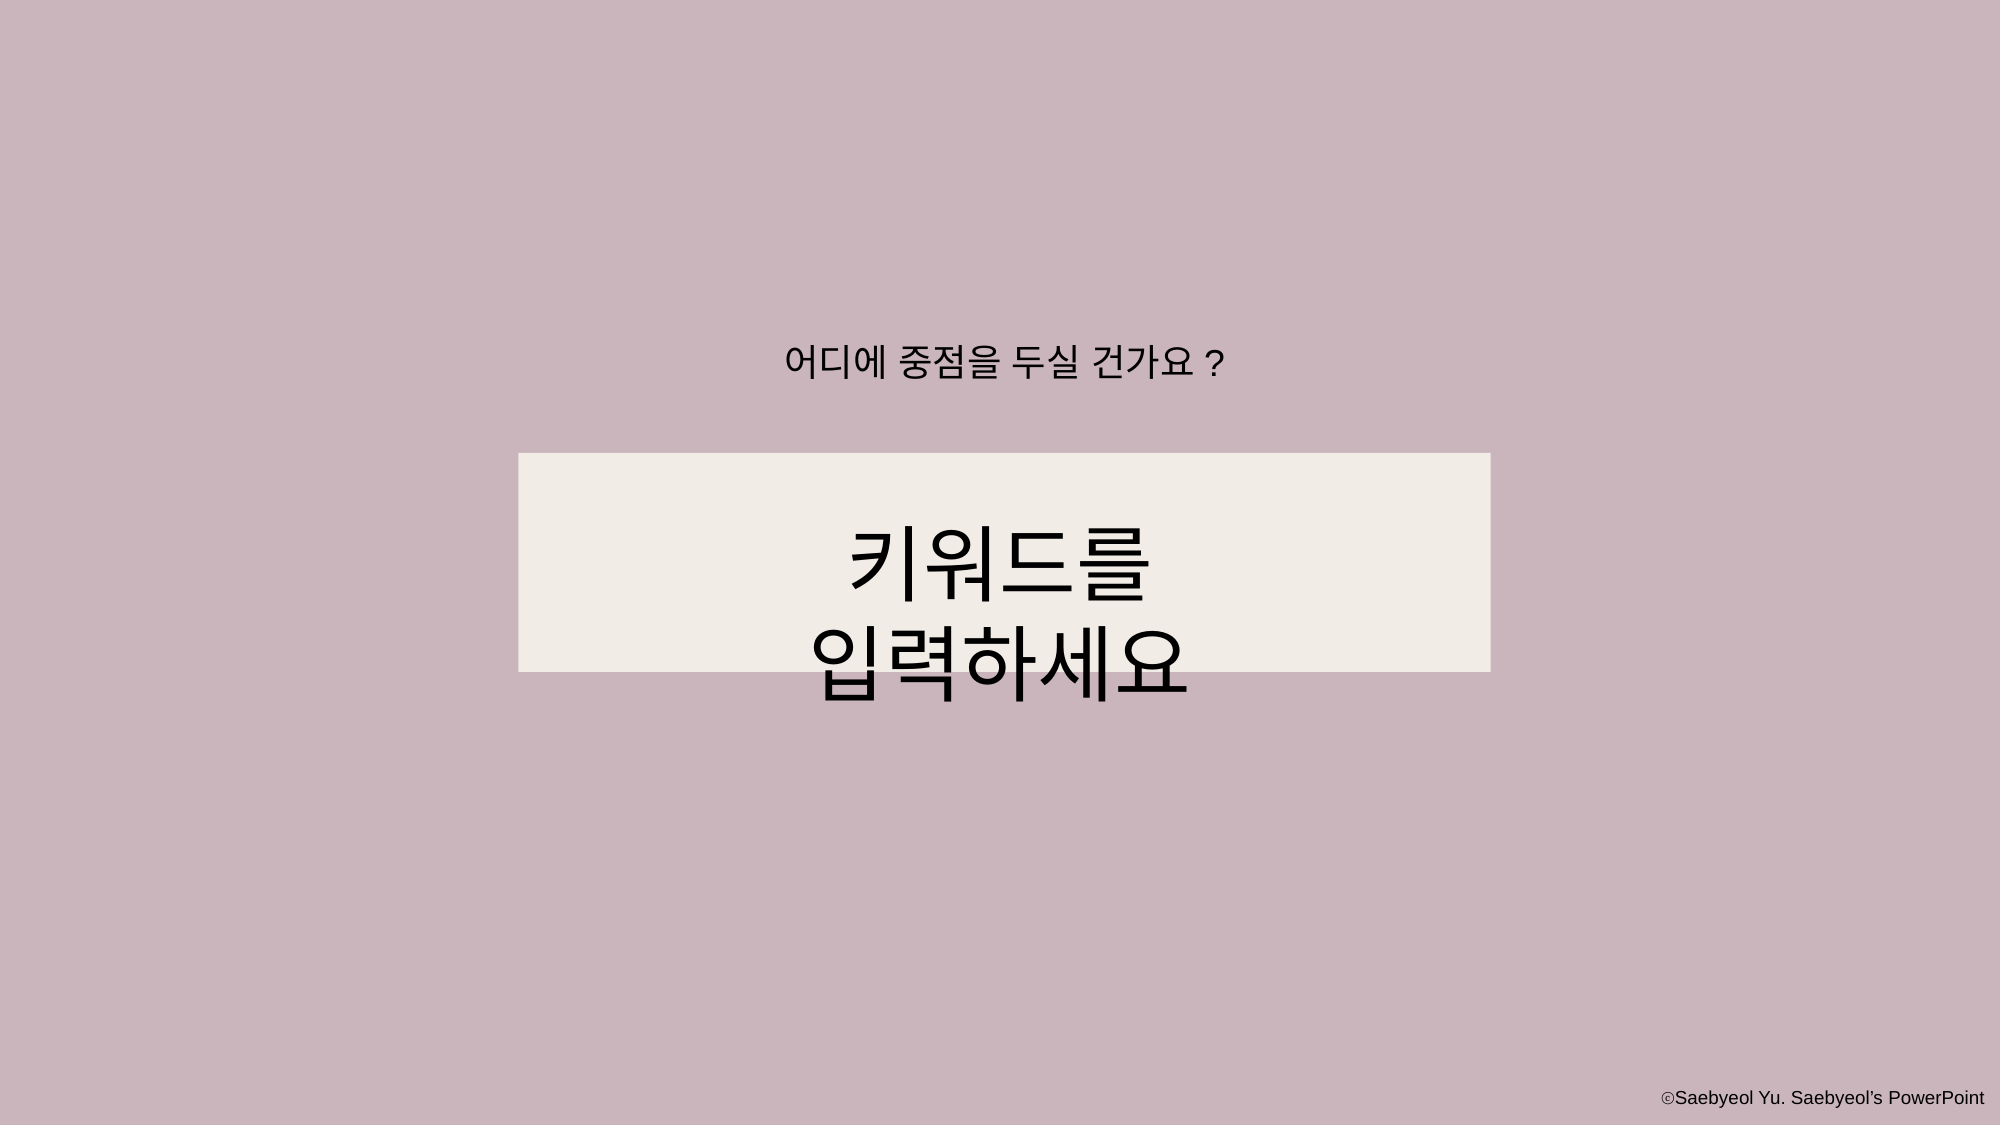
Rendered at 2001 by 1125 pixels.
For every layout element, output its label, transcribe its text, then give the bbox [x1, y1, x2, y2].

text_box [518, 452, 1491, 672]
text_box 어디에 중점을 두실 건가요? [761, 331, 1248, 392]
text_box 키워드를 입력하세요 [637, 504, 1363, 720]
